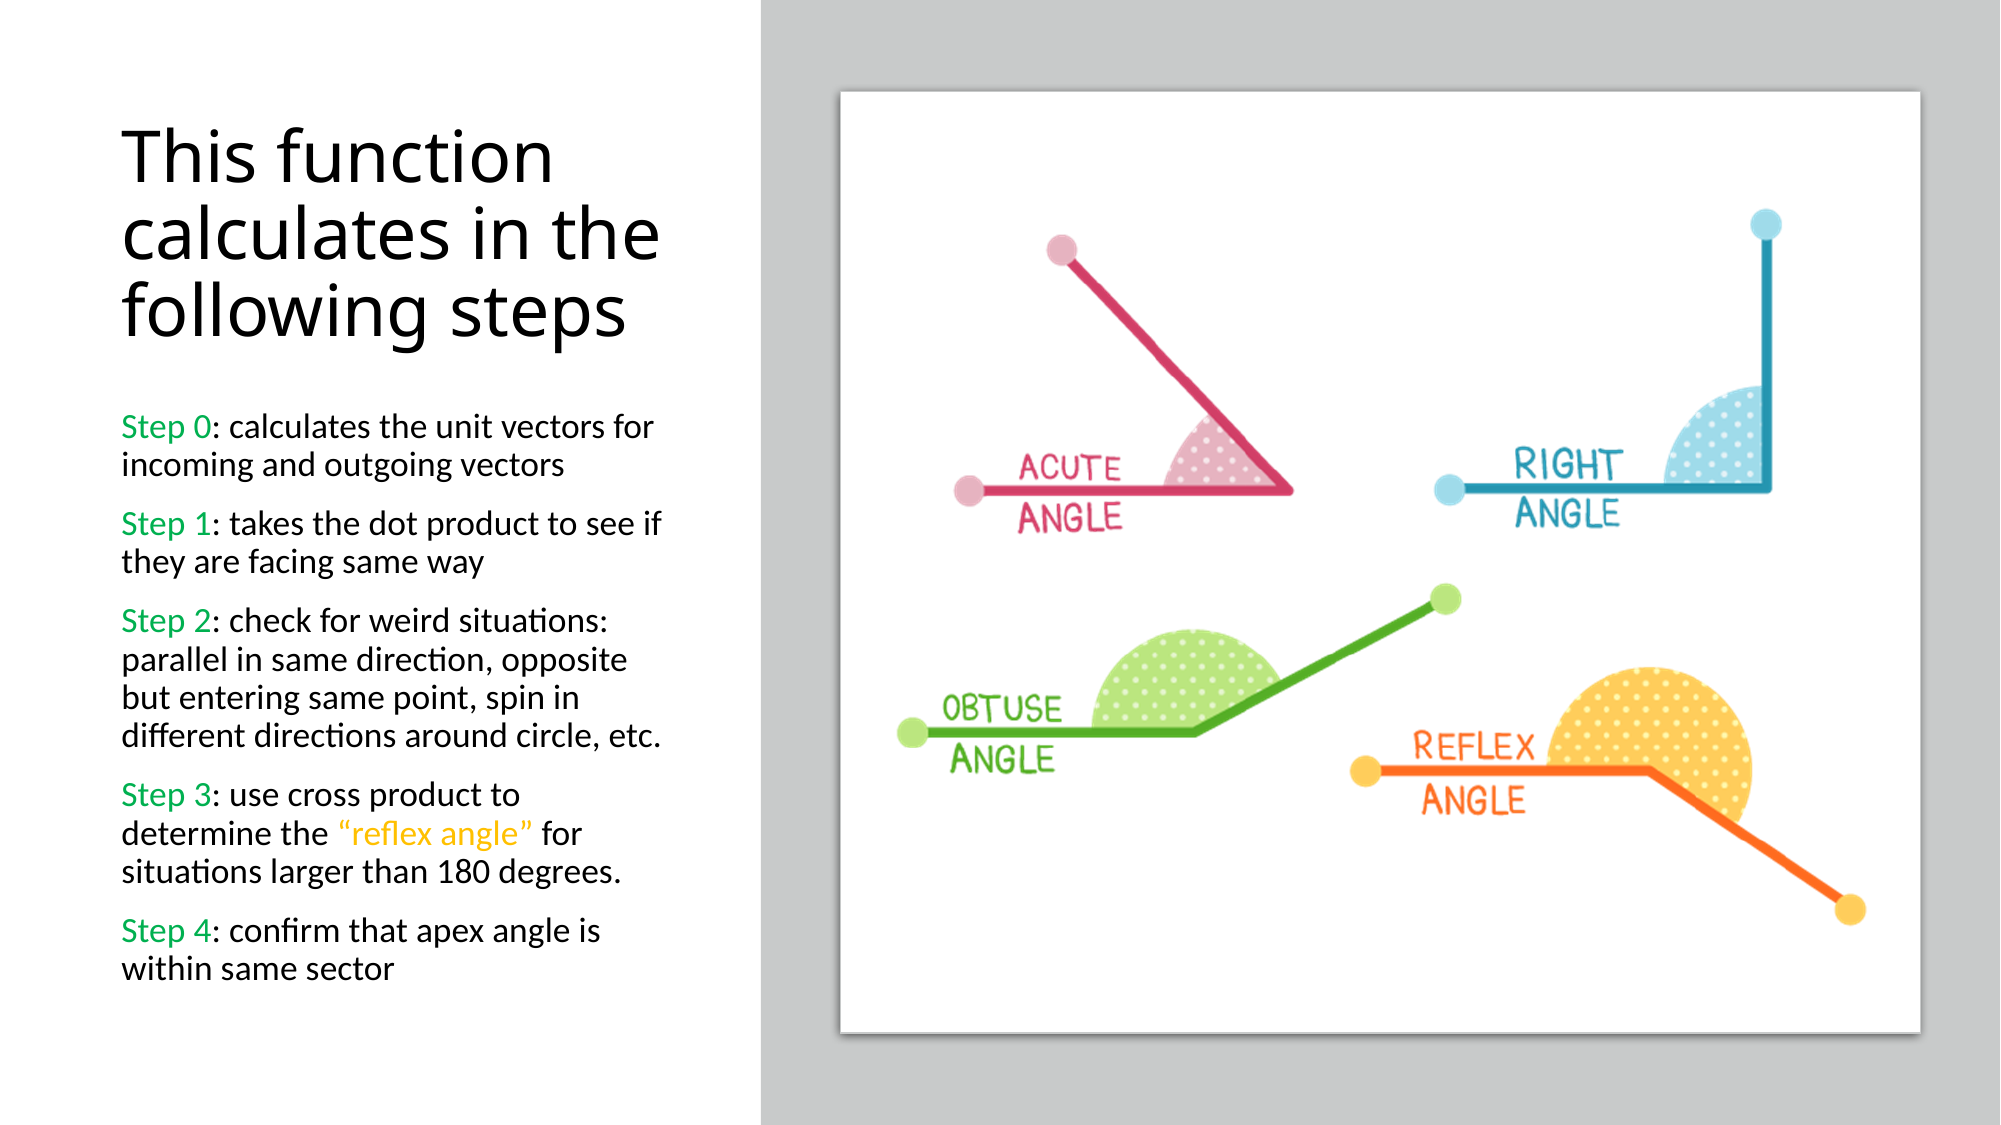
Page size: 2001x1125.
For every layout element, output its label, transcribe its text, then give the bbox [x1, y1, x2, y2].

picture [886, 191, 1875, 933]
text_box [839, 90, 1922, 1034]
list Step 0: calculates the unit vectors for incoming and outgoing vectors Step 1: takes the dot product to see if they are facing same way Step 2: check for weird situations: parallel in same direction, opposite but entering same point, spin in different directions around circle, etc. Step 3: use cross product to determine the “reflex angle” for situations larger than 180 degrees. Step 4: confirm that apex angle is within same sector [106, 399, 682, 1021]
title This function calculates in the following steps [106, 103, 682, 370]
text_box [760, 0, 2000, 1125]
